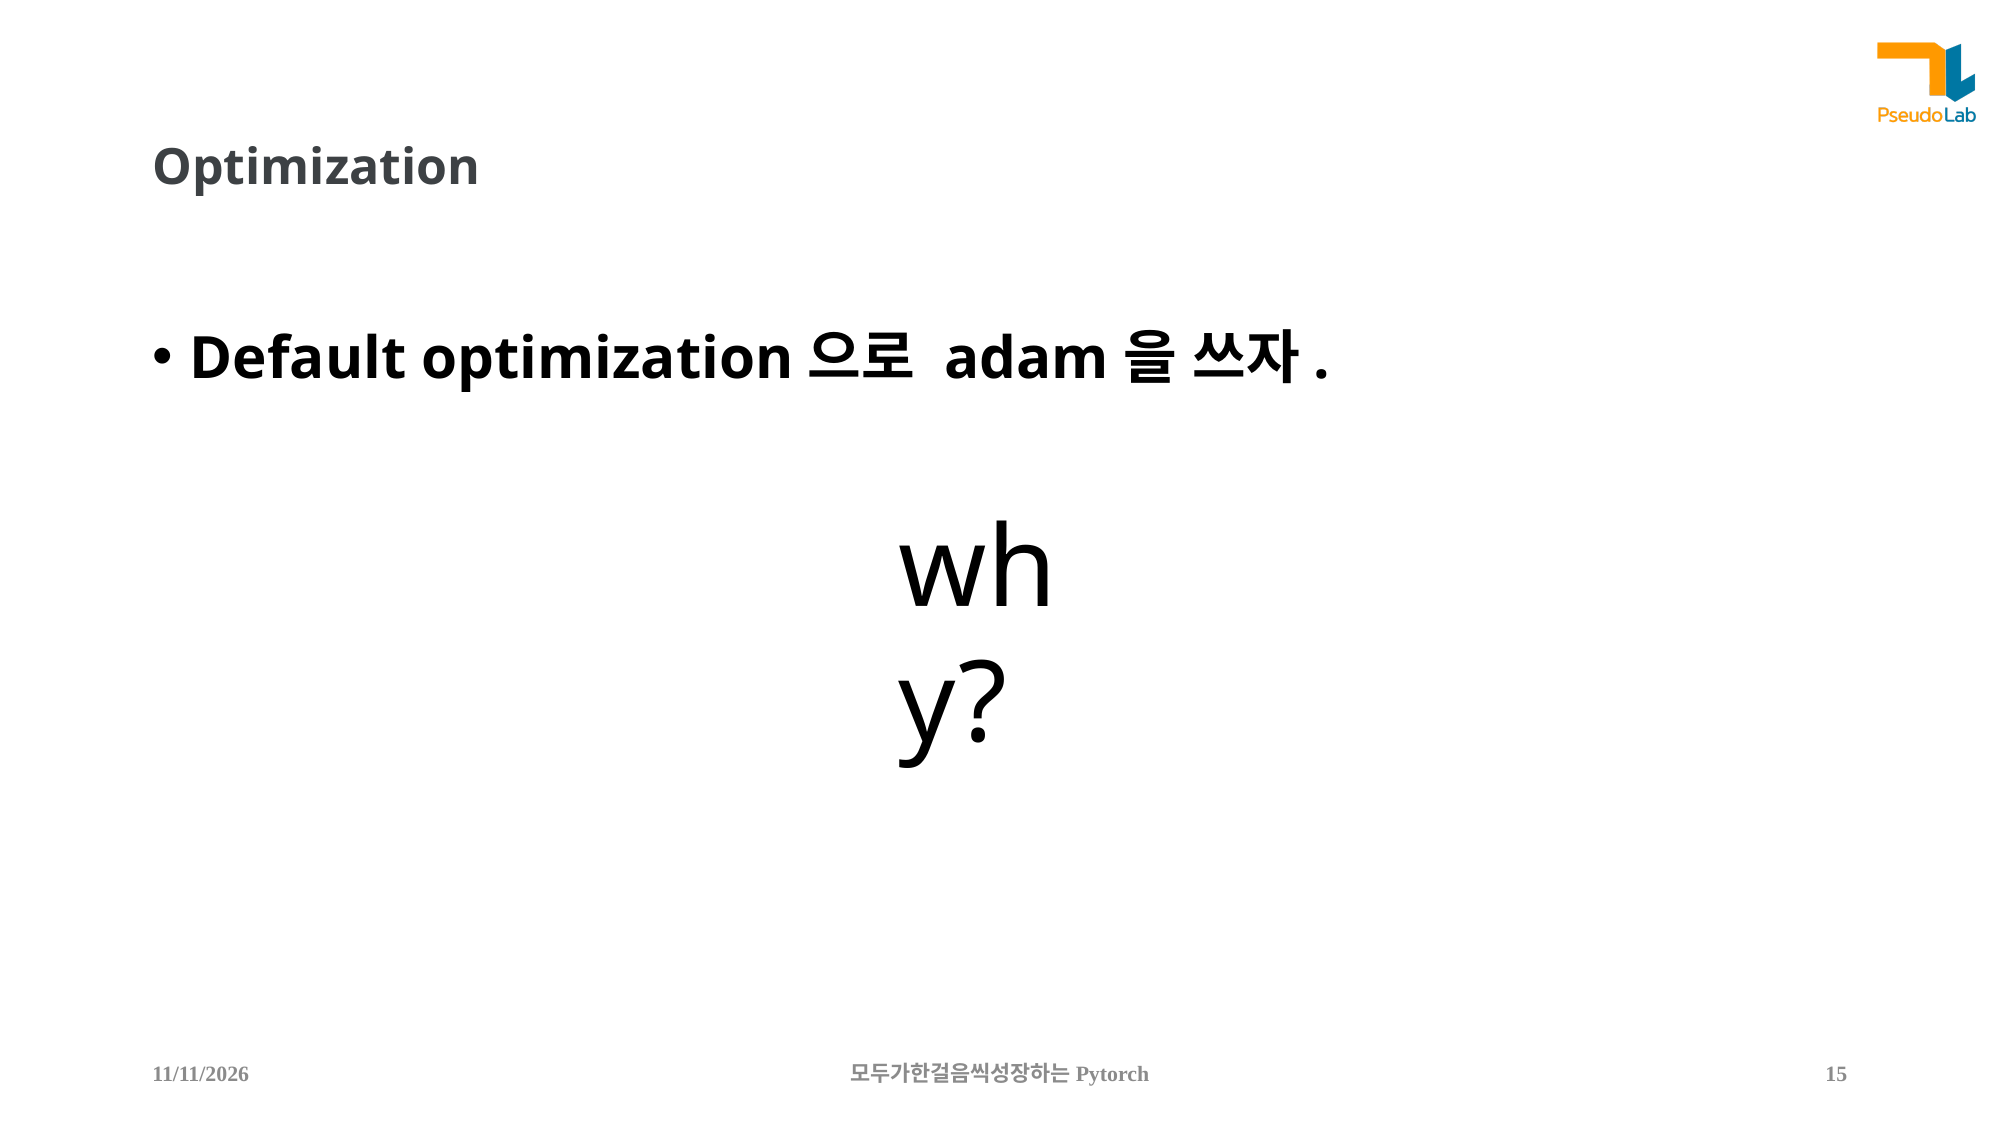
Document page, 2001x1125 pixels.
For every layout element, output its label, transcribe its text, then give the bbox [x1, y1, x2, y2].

slide_number 15 [1412, 1042, 1863, 1103]
footer 모두가한걸음씩성장하는Pytorch [662, 1042, 1338, 1103]
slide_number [137, 1042, 588, 1103]
picture [1862, 22, 1988, 147]
title Optimization [137, 59, 1863, 278]
text_box why? [883, 486, 1116, 772]
list Default optimization으로 adam을 쓰자. [137, 278, 1863, 992]
